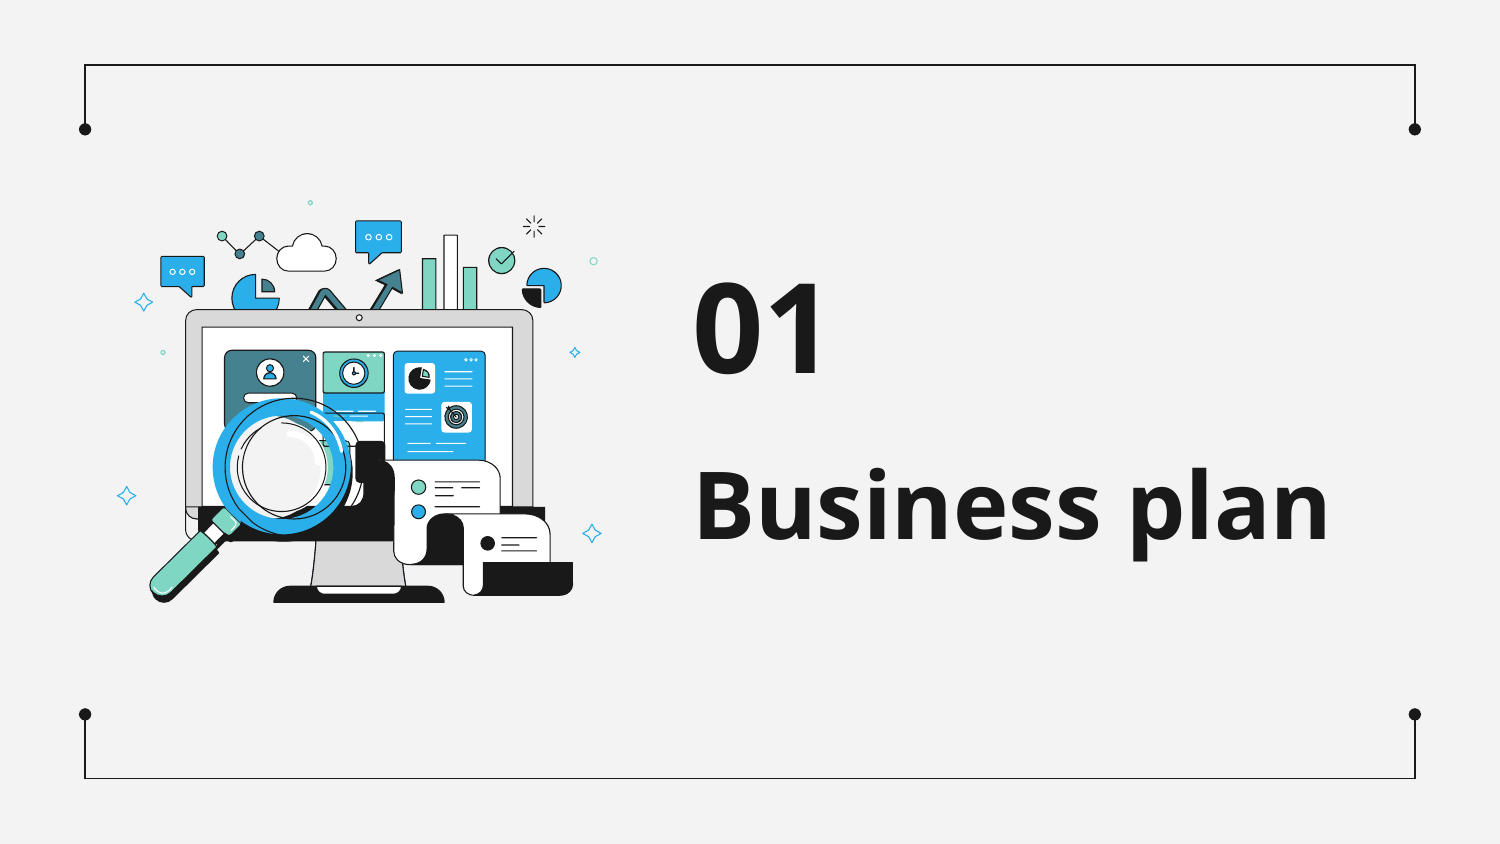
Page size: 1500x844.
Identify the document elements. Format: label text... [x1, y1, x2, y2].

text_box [116, 199, 602, 605]
title 01 [677, 275, 1383, 414]
title Business plan [677, 430, 1383, 569]
